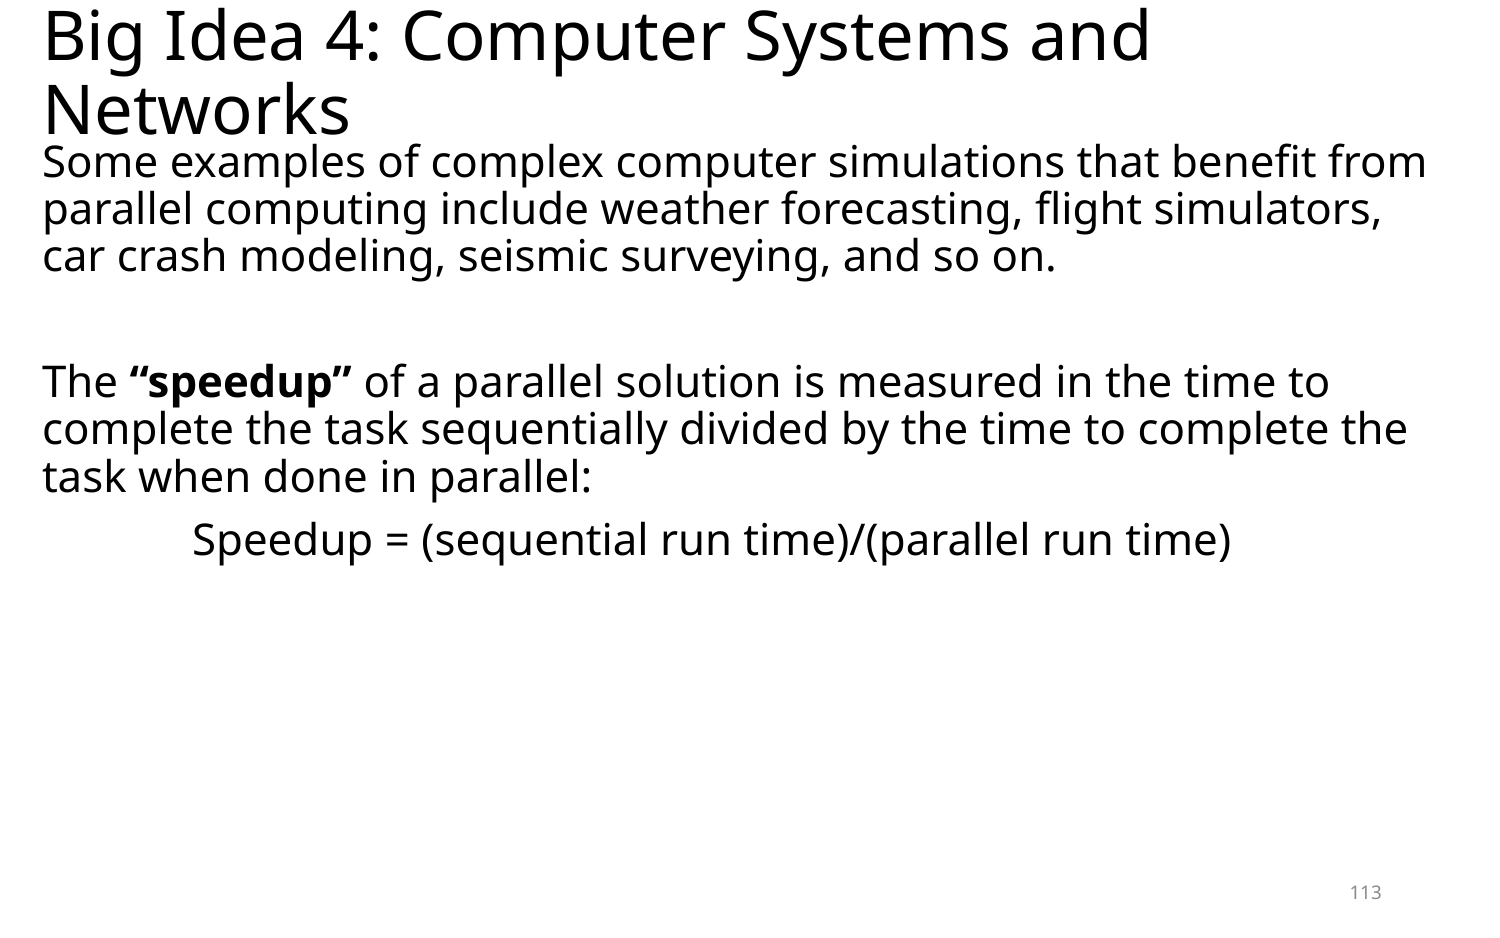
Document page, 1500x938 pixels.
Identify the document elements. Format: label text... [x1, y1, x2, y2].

slide_number 113 [1059, 868, 1397, 919]
title Big Idea 4: Computer Systems and Networks [26, 18, 1321, 132]
list ﻿Some examples of complex computer simulations that benefit from parallel computing include weather forecasting, flight simulators, car crash modeling, seismic surveying, and so on. The “speedup” of a parallel solution is measured in the time to complete the task sequentially divided by the time to complete the task when done in parallel: Speedup = (sequential run time)/(parallel run time) [26, 132, 1473, 919]
